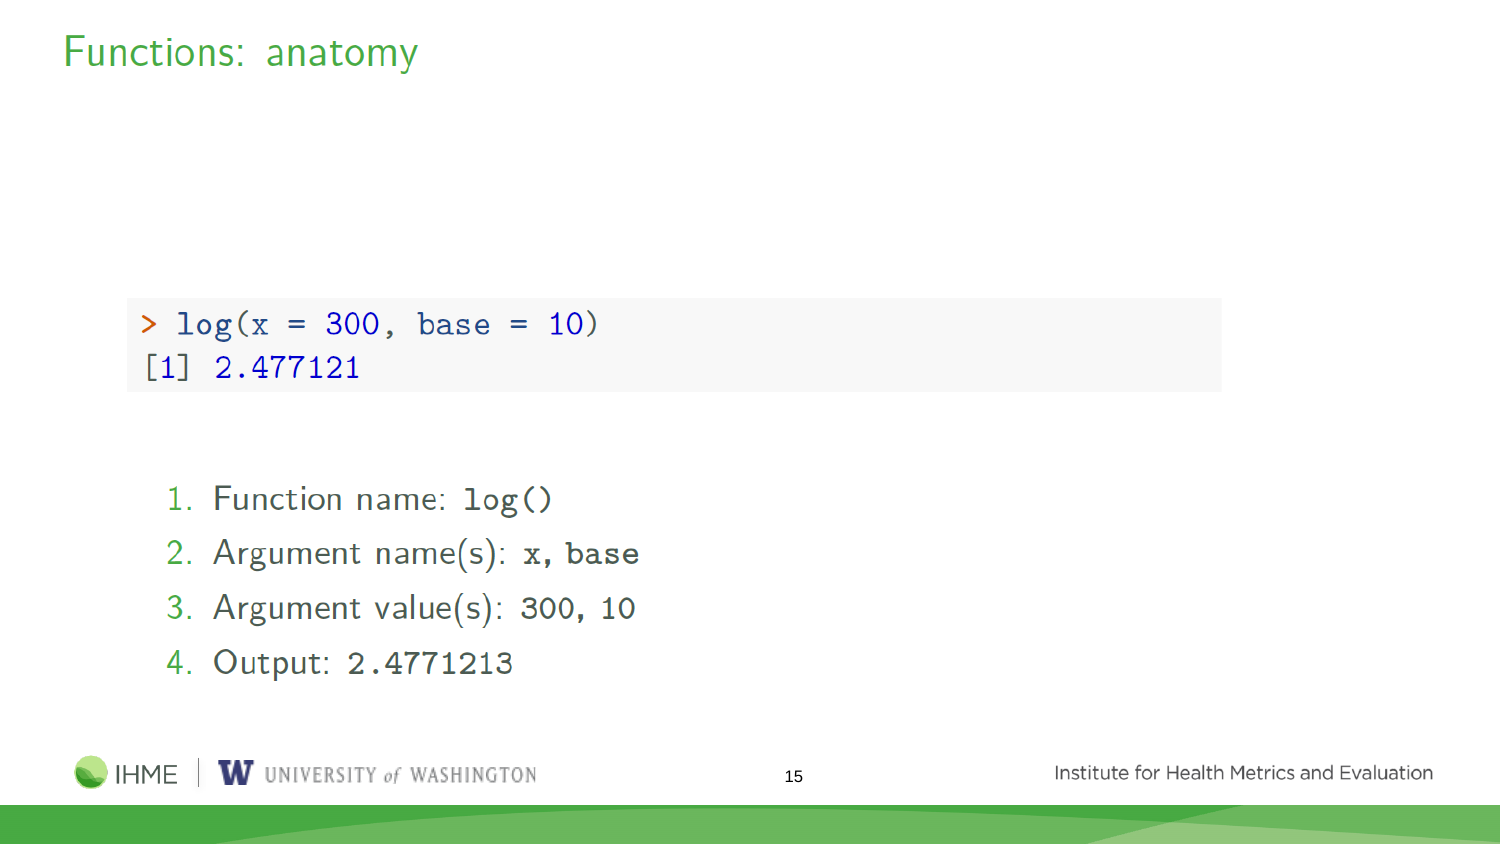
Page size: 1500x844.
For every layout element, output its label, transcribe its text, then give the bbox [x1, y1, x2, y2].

slide_number 15 [768, 758, 820, 794]
picture [1049, 759, 1437, 784]
picture [74, 755, 177, 789]
picture [0, 805, 1500, 844]
picture [48, 13, 1222, 736]
